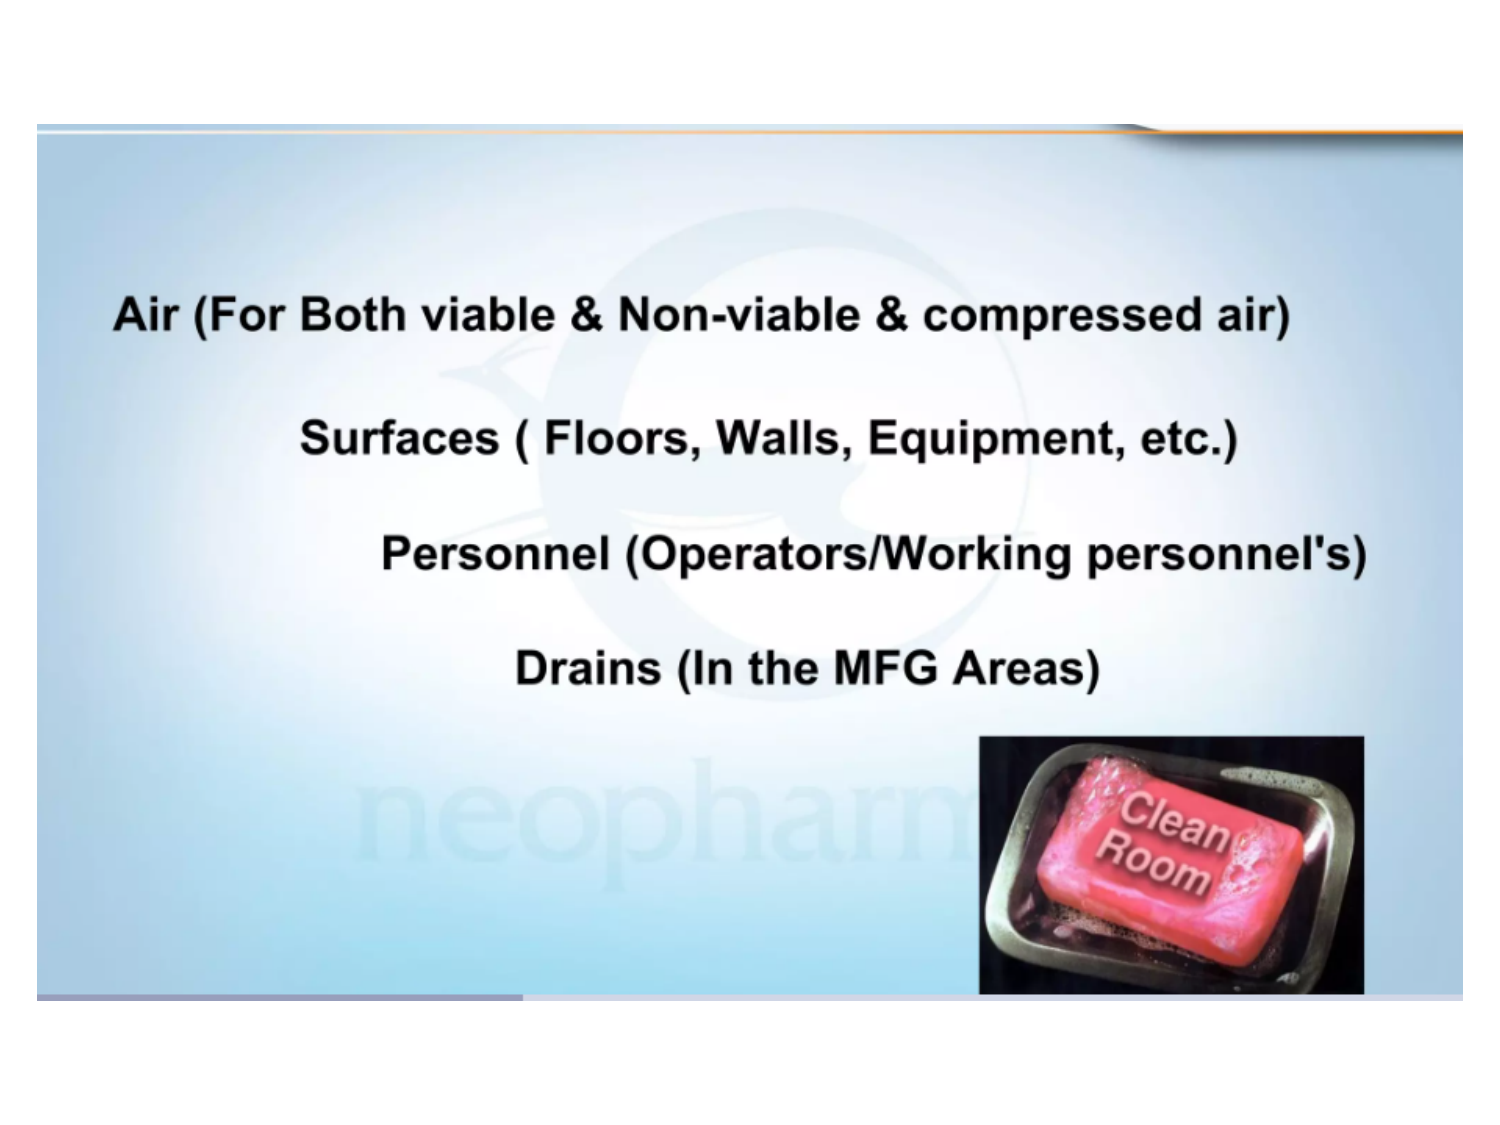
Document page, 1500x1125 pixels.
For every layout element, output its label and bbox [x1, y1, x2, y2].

picture [37, 123, 1463, 1002]
